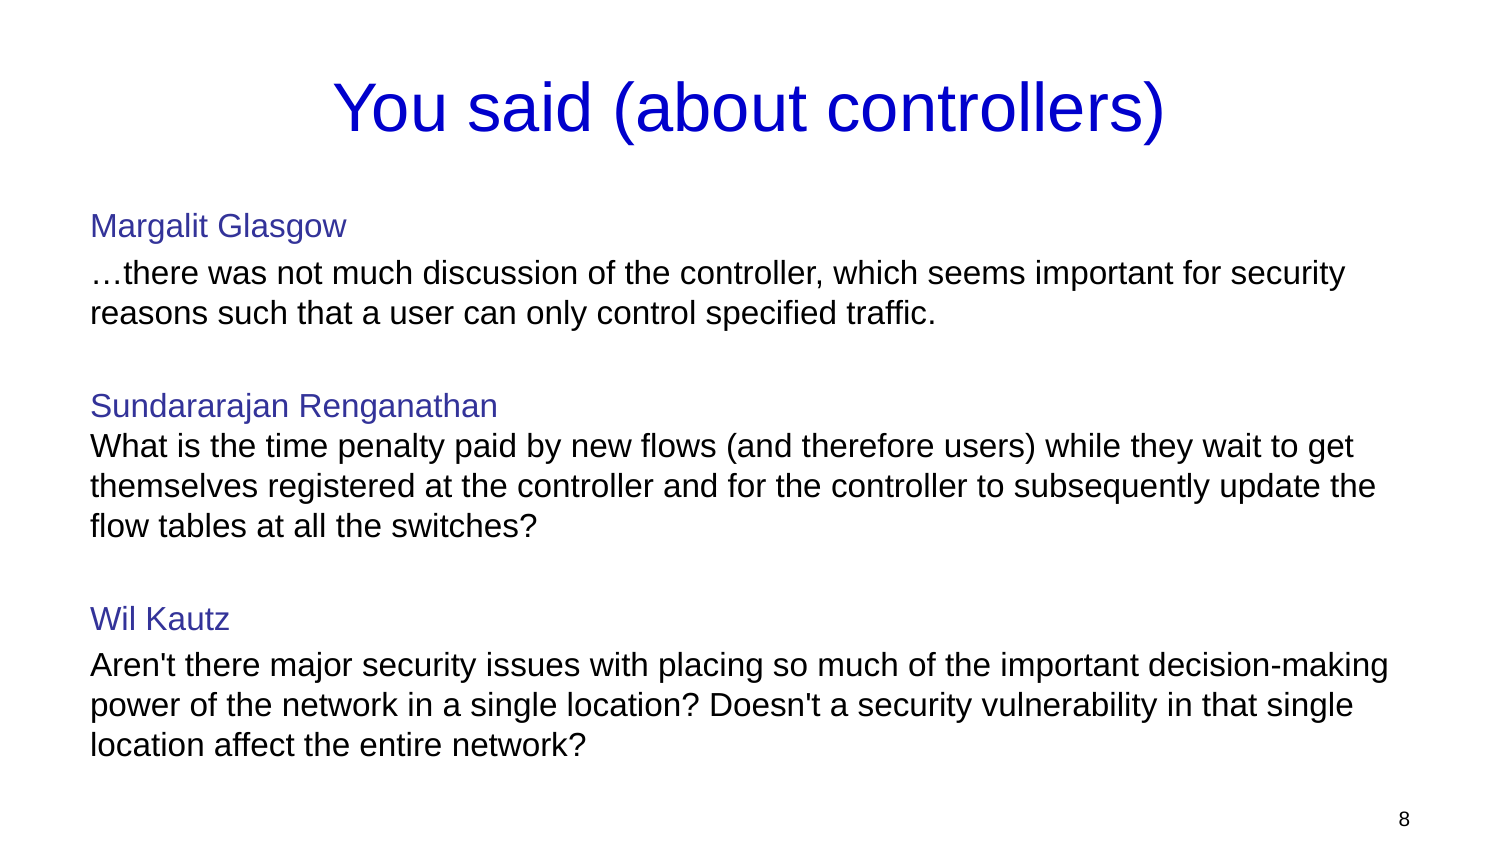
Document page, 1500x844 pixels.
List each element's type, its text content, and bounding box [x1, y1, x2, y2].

slide_number 8 [1074, 797, 1426, 844]
list Margalit Glasgow …there was not much discussion of the controller, which seems important for security reasons such that a user can only control specified traffic. Sundararajan Renganathan What is the time penalty paid by new flows (and therefore users) while they wait to get themselves registered at the controller and for the controller to subsequently update the flow tables at all the switches? Wil Kautz Aren't there major security issues with placing so much of the important decision-making power of the network in a single location? Doesn't a security vulnerability in that single location affect the entire network? [75, 196, 1425, 754]
title You said (about controllers) [75, 33, 1425, 175]
